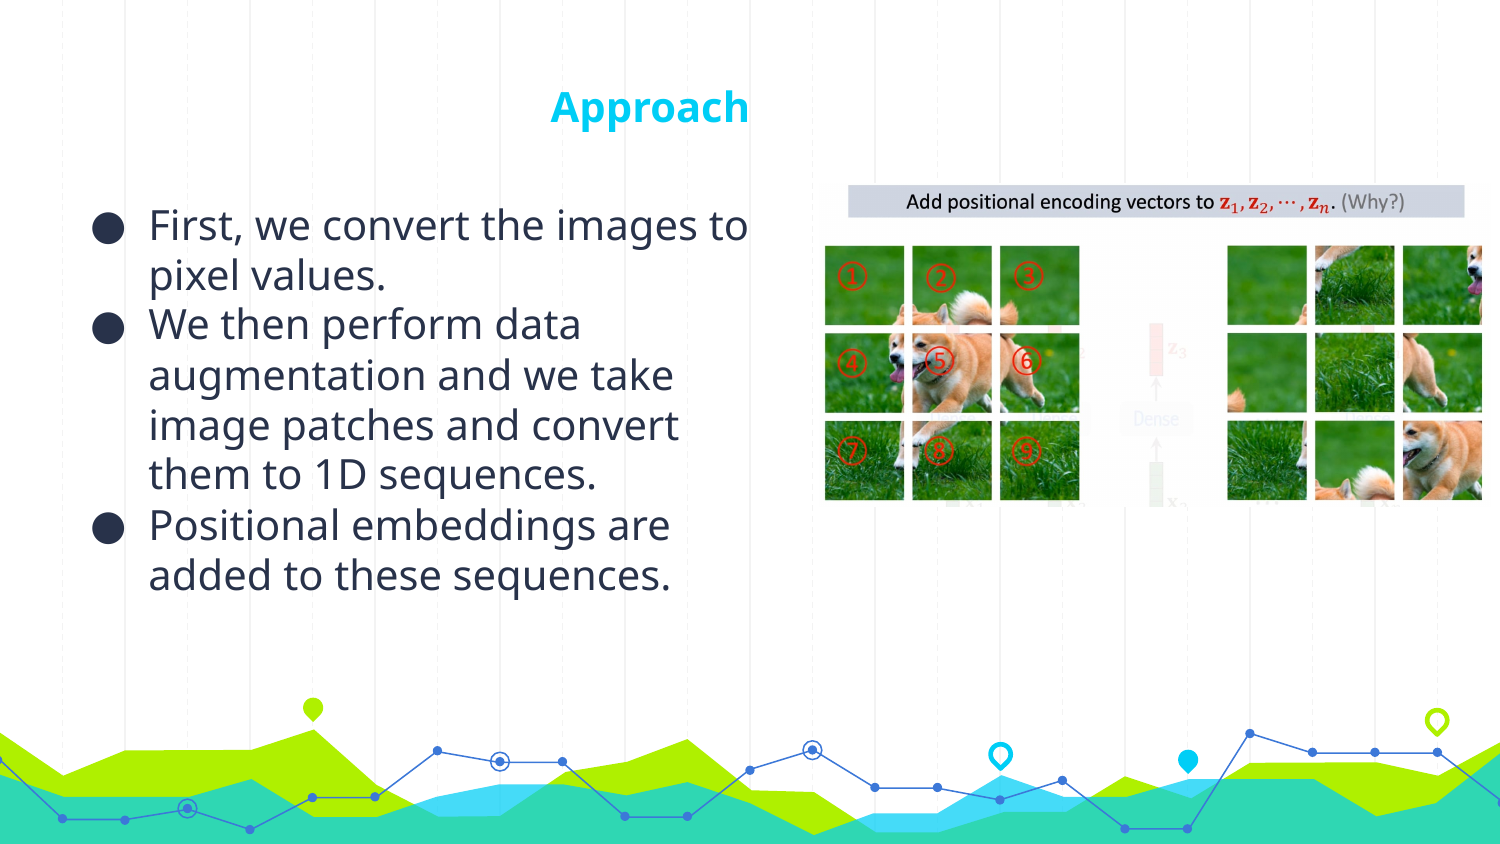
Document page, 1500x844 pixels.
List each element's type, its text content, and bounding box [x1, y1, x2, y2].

list First, we convert the images to pixel values. We then perform data augmentation and we take image patches and convert them to 1D sequences. Positional embeddings are added to these sequences. [58, 183, 808, 617]
title Approach [171, 28, 1130, 147]
picture [819, 183, 1491, 507]
